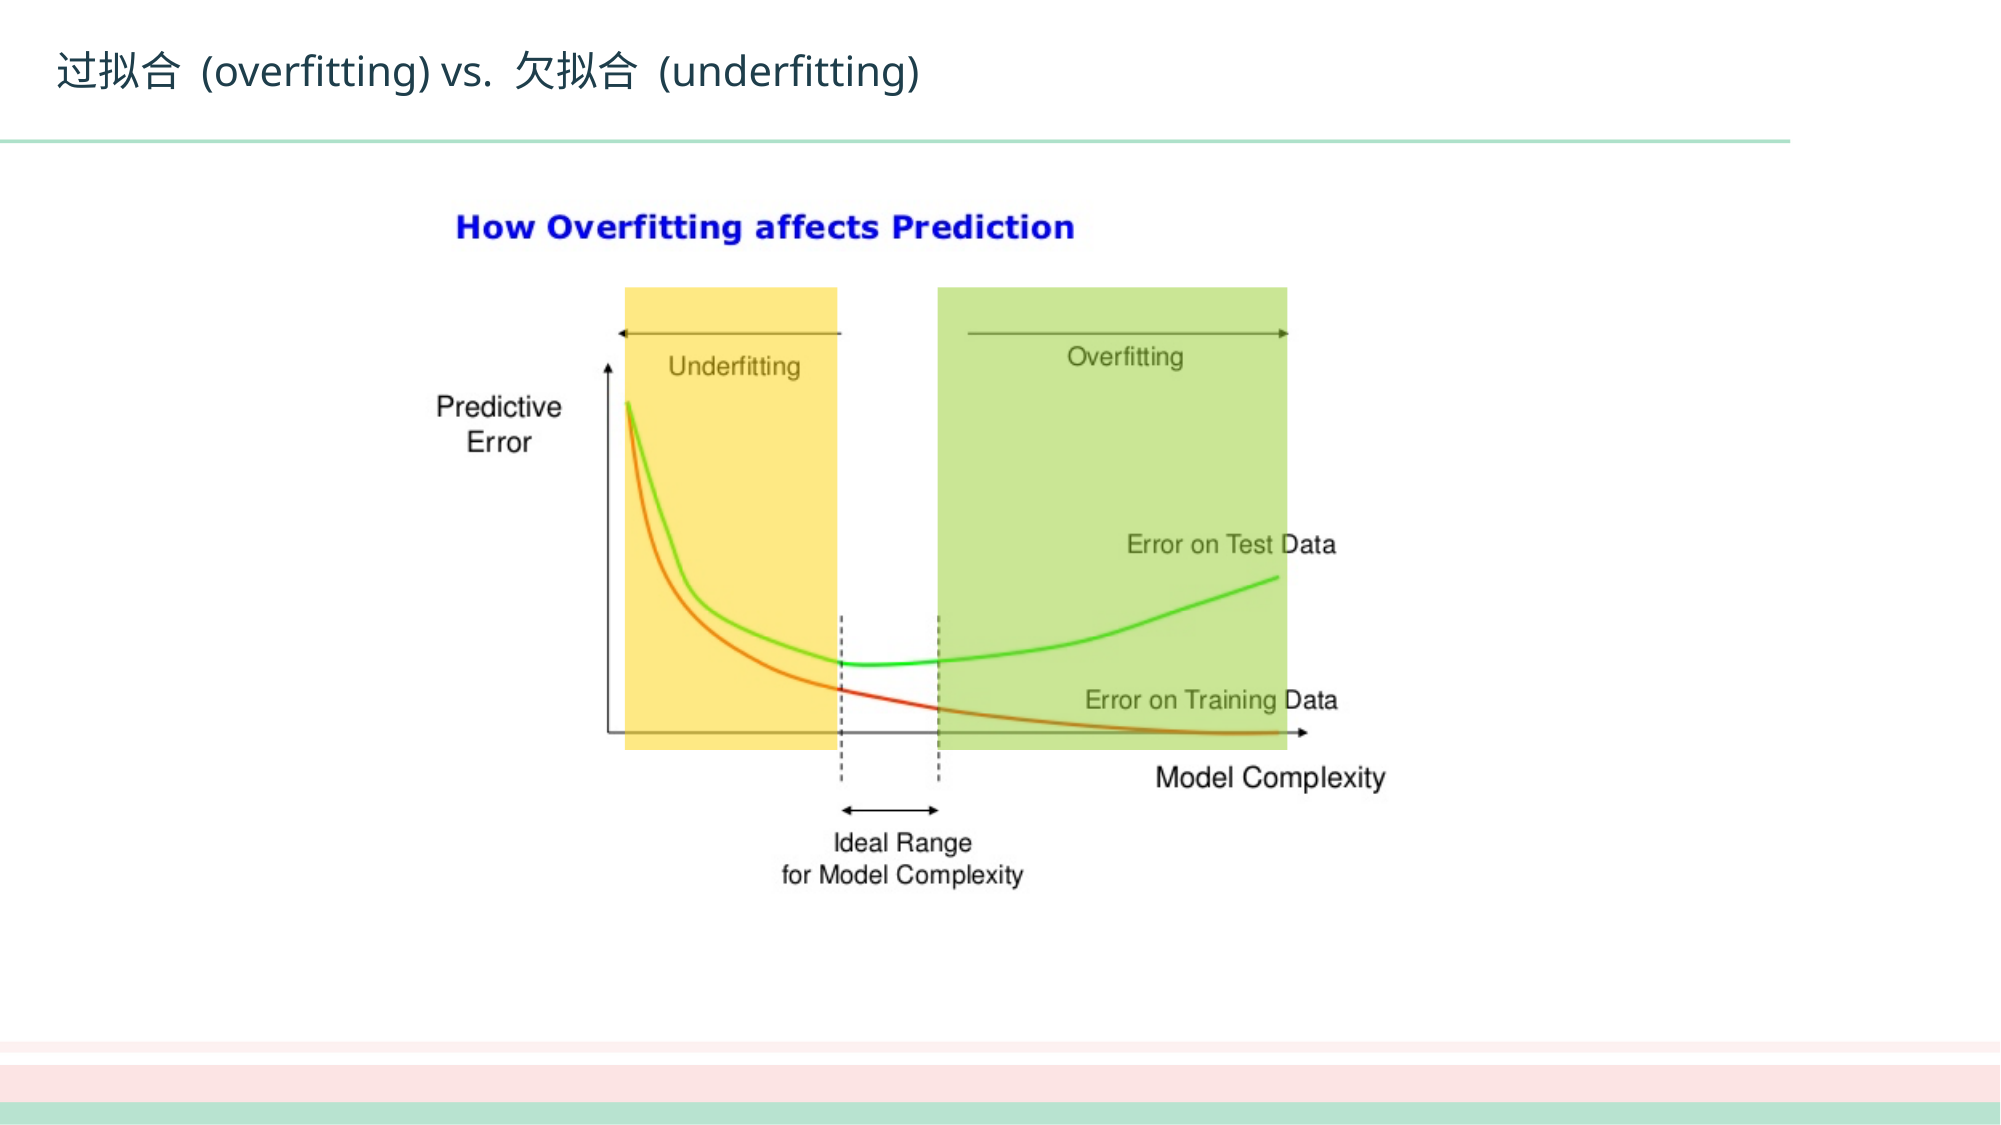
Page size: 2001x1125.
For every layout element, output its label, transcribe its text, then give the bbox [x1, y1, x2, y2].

picture [0, 0, 2001, 1125]
title 过拟合 (overfitting) vs. 欠拟合 (underfitting) [56, 8, 1631, 138]
